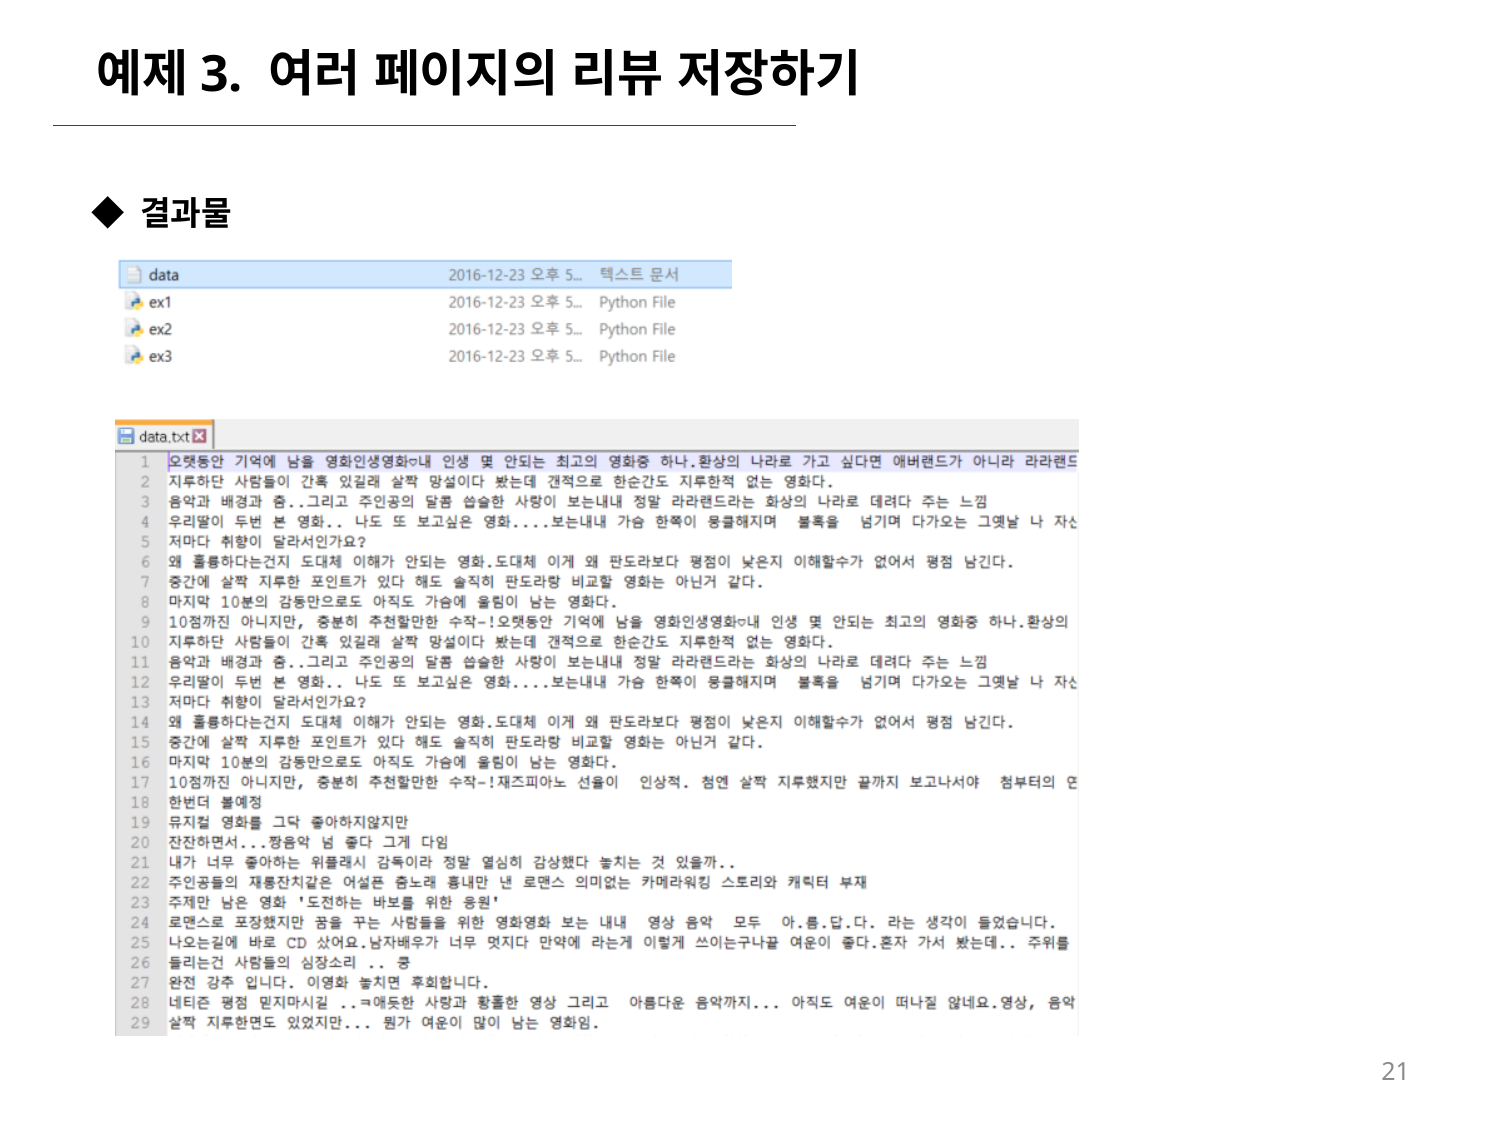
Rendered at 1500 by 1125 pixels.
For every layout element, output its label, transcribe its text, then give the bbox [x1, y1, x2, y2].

text_box ◆ 결과물 [76, 184, 1447, 240]
picture [117, 257, 732, 373]
slide_number 21 [1074, 1042, 1425, 1103]
picture [115, 418, 1079, 1036]
text_box 예제3. 여러 페이지의 리뷰 저장하기 [81, 33, 878, 109]
